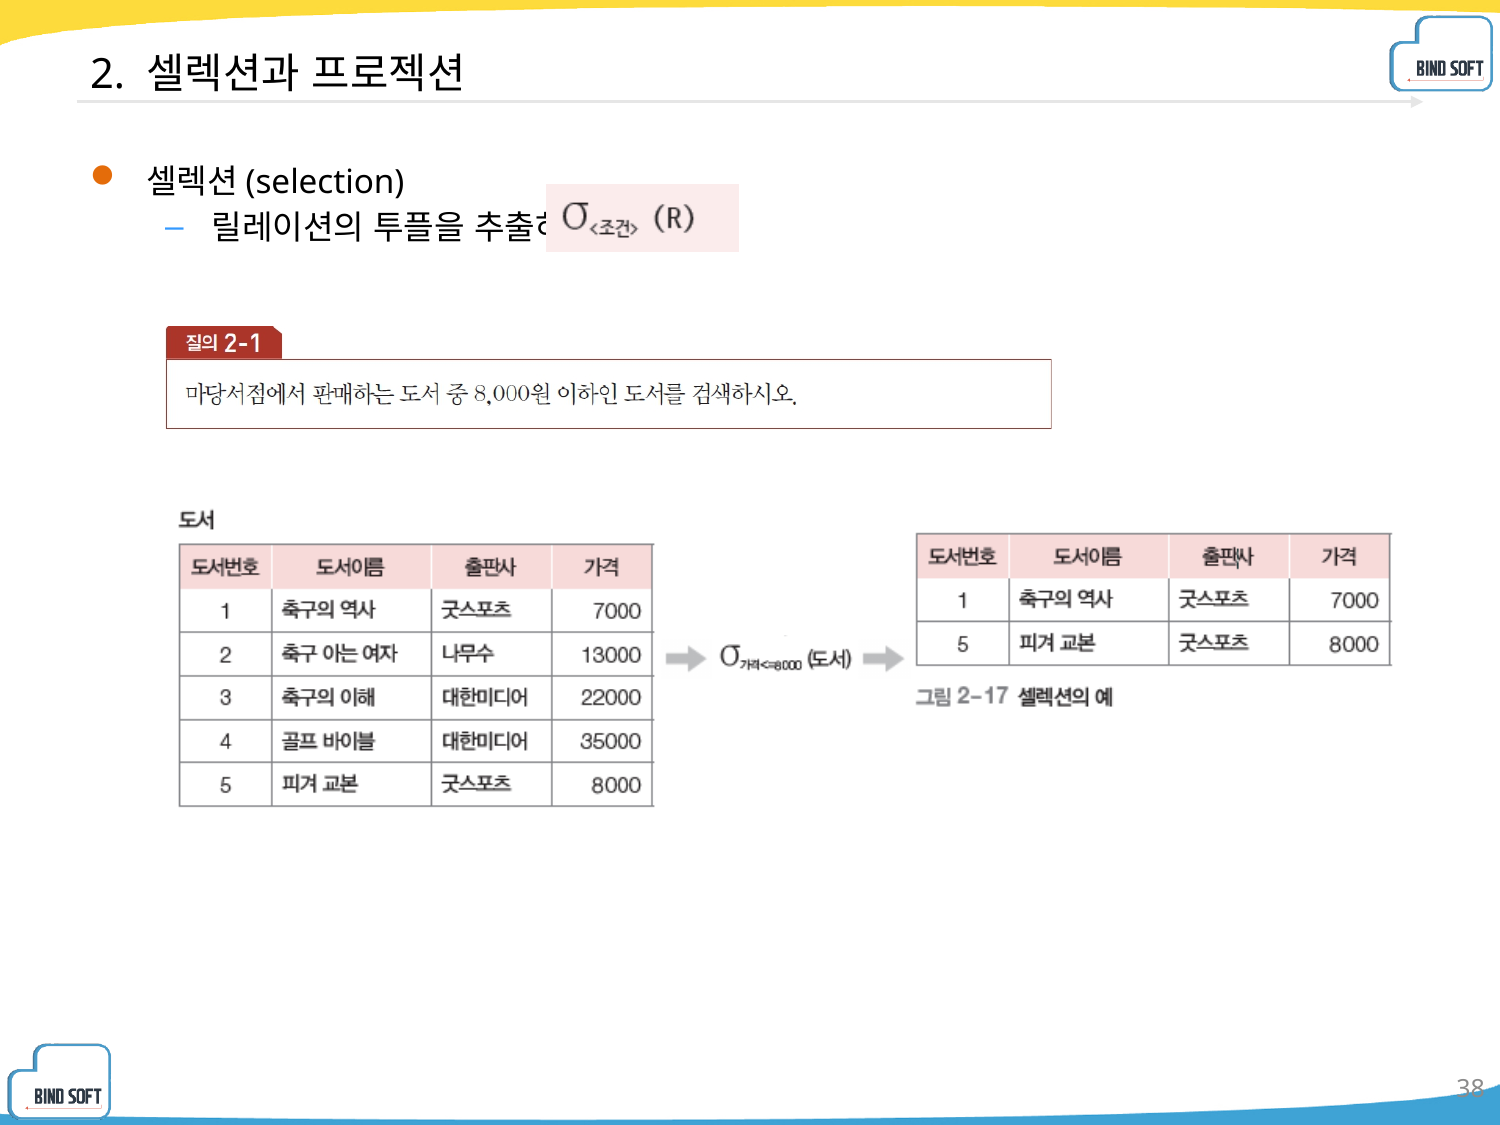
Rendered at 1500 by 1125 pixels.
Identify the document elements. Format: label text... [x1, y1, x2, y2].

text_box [164, 503, 1397, 815]
picture [545, 184, 739, 252]
picture [0, 0, 1500, 96]
slide_number 38 [1149, 1068, 1500, 1111]
list 셀렉션(selection) 릴레이션의 투플을 추출하기 위한 연산 σ가격＜= 8000 (도서) [75, 152, 1425, 806]
picture [165, 326, 1052, 431]
picture [0, 1003, 1500, 1125]
title 2. 셀렉션과 프로젝션 [75, 11, 1425, 108]
